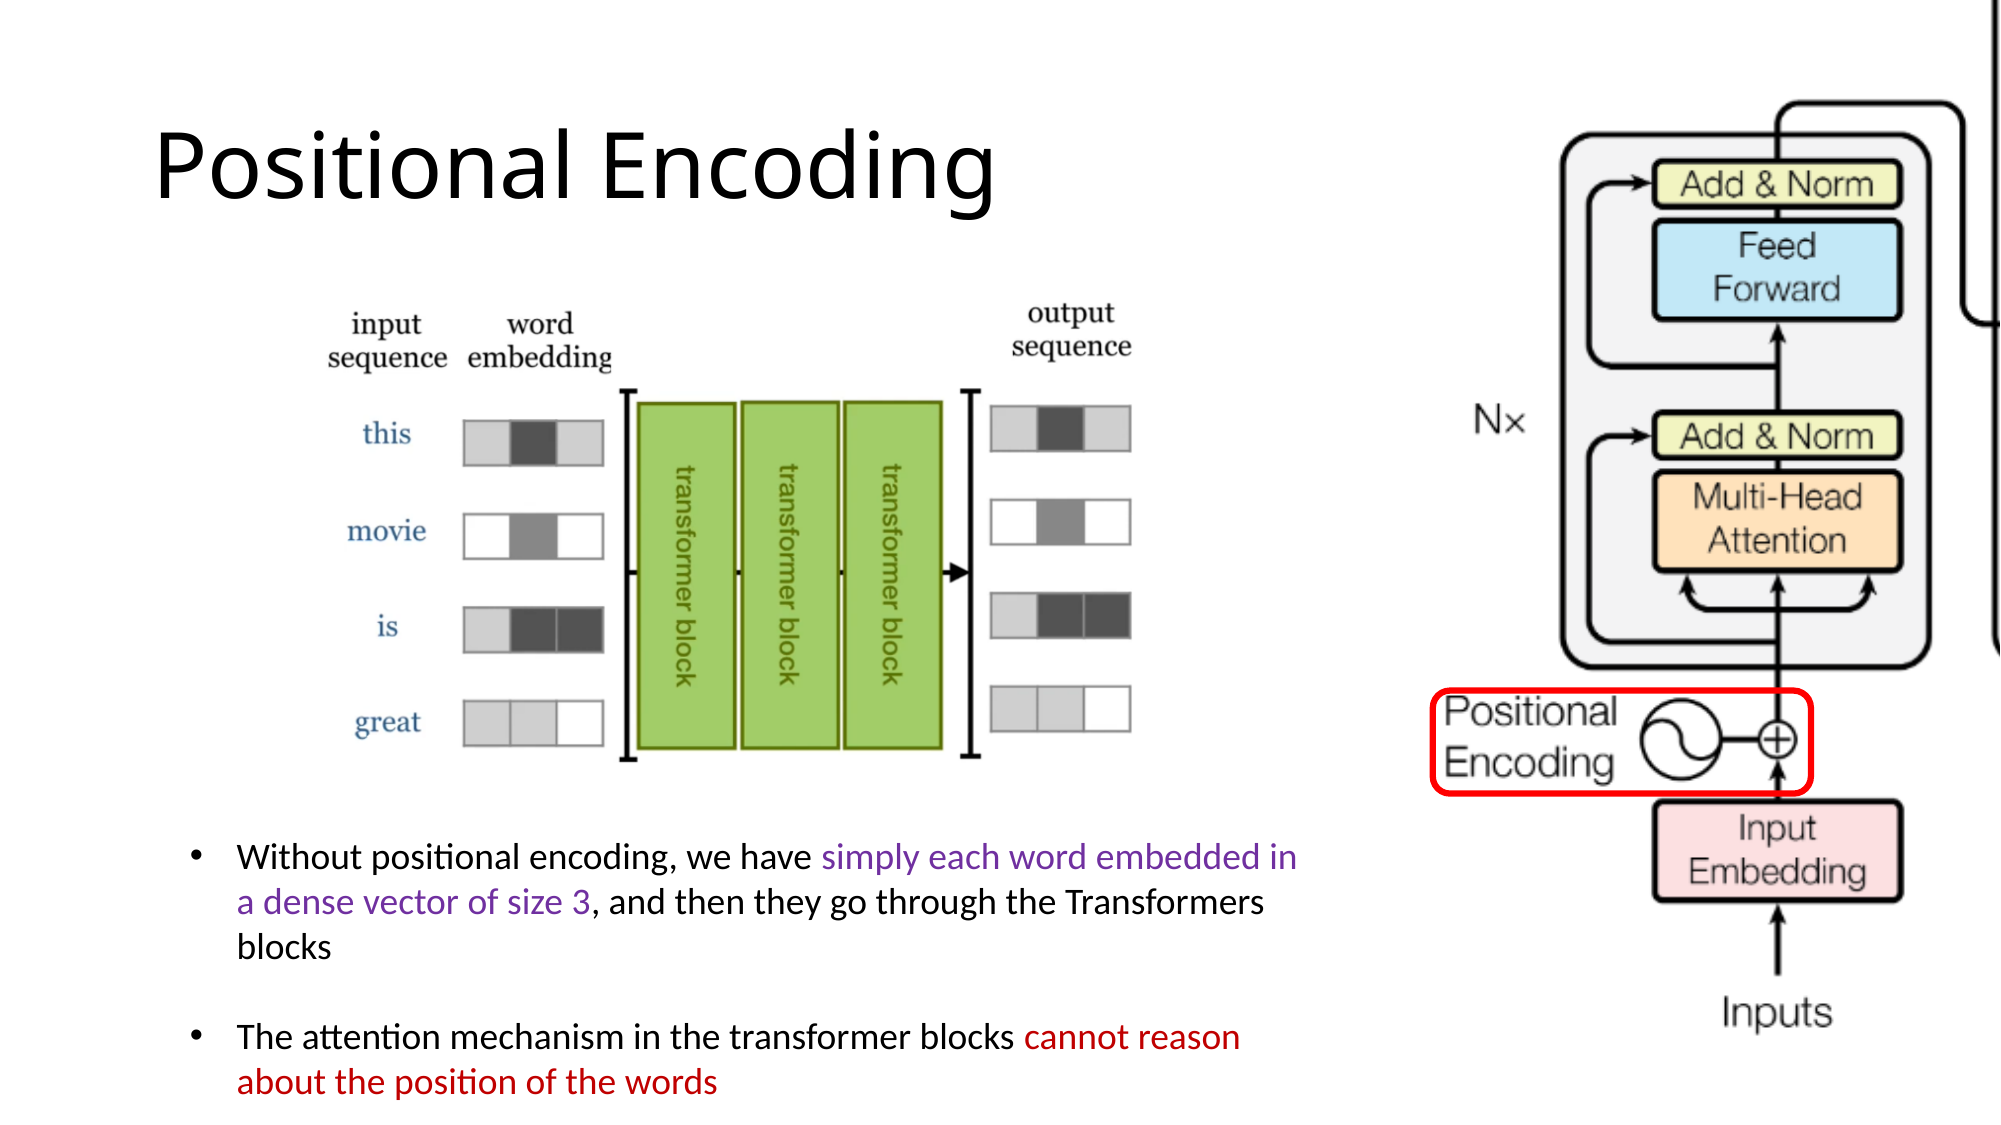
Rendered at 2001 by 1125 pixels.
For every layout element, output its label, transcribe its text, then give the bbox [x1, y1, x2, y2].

title Positional Encoding [137, 59, 1415, 278]
text_box Without positional encoding, we have simply each word embedded in a dense vector of size 3, and then they go through the Transformers blocks The attention mechanism in the transformer blocks cannot reason about the position of the words [174, 824, 1330, 1109]
list [103, 299, 1360, 969]
picture [309, 299, 1153, 776]
picture [1415, 0, 2000, 1089]
